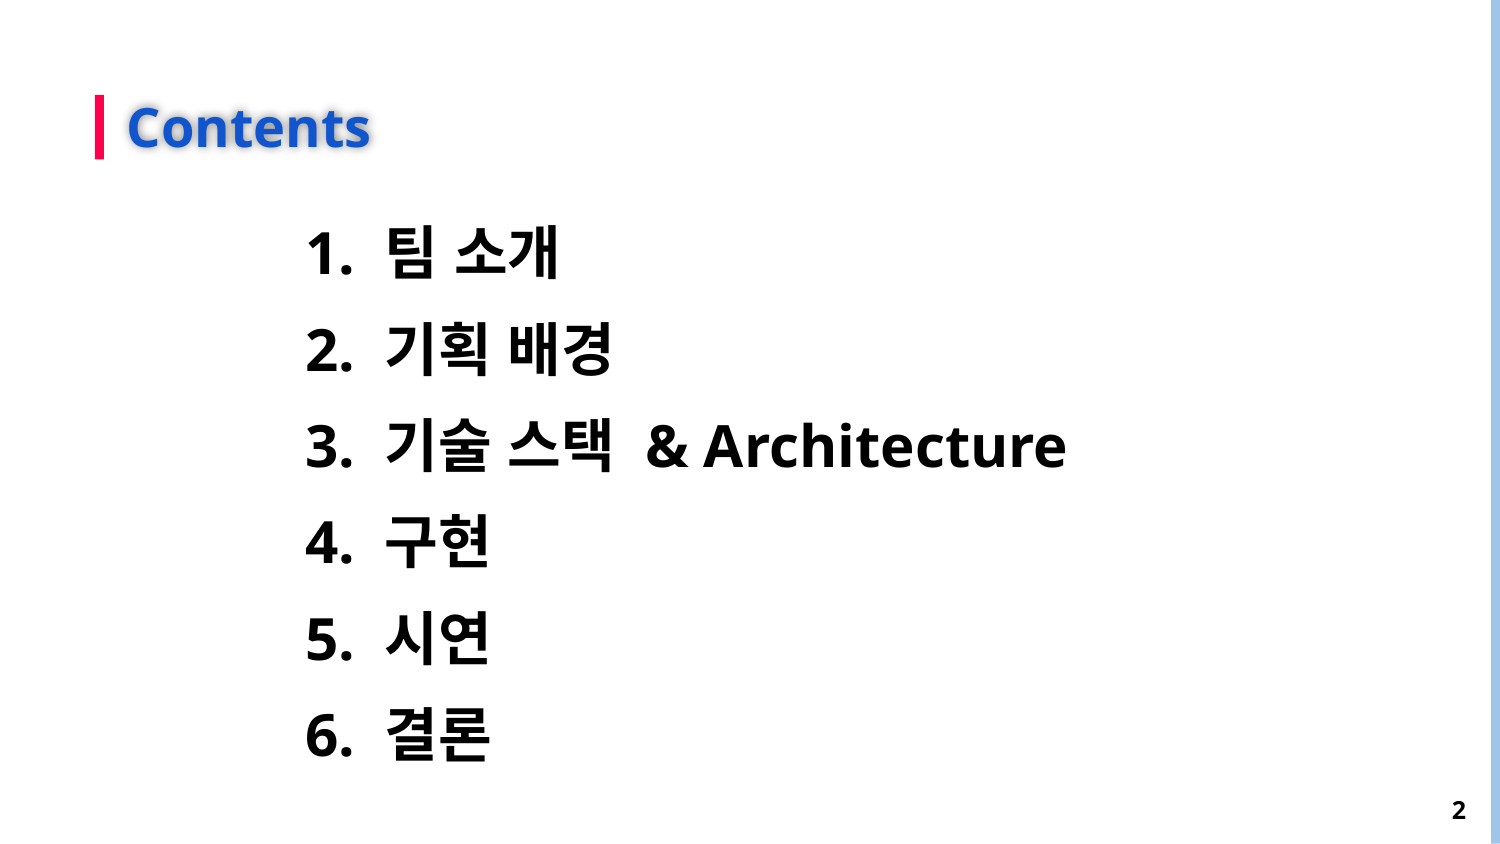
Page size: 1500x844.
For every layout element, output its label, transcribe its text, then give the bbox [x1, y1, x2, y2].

title Contents [111, 77, 641, 149]
text_box 1. 팀 소개 2. 기획 배경 3. 기술 스택 & Architecture 4. 구현 5. 시연 6. 결론 [290, 187, 1159, 780]
slide_number 2 [1391, 779, 1482, 844]
